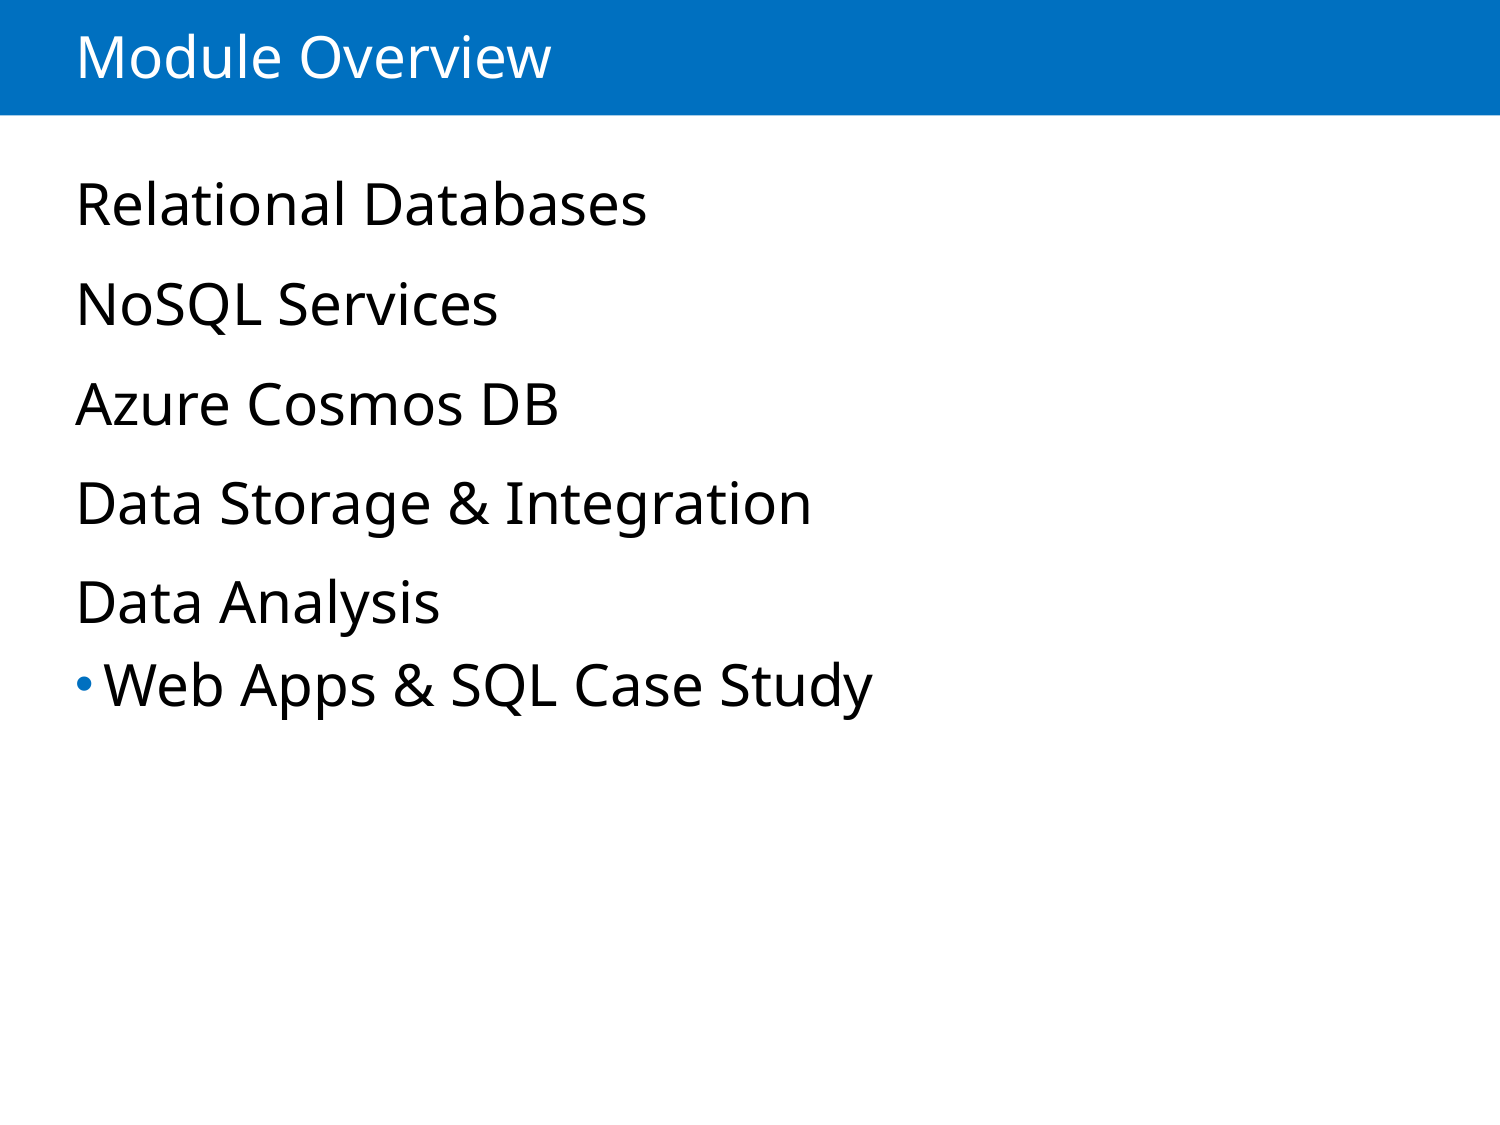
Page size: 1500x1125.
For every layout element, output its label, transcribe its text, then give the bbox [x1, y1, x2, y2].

title Module Overview [75, 0, 1351, 122]
list Relational Databases NoSQL Services Azure Cosmos DB Data Storage & Integration Data Analysis Web Apps & SQL Case Study [74, 167, 1408, 1013]
